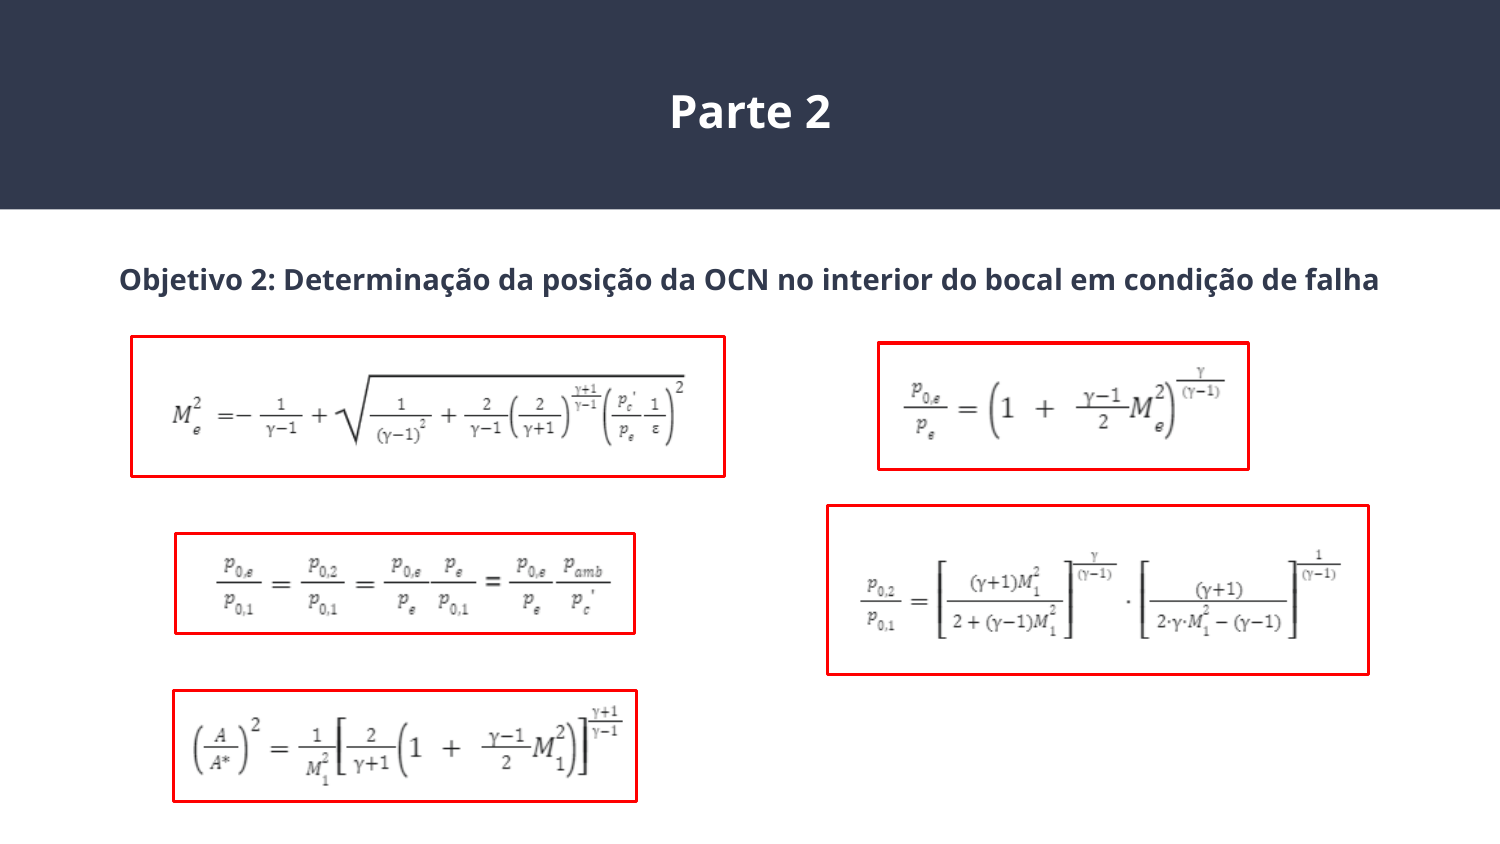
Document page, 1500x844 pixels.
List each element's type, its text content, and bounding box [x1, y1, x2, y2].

picture [879, 344, 1247, 469]
picture [132, 337, 724, 475]
picture [176, 534, 634, 633]
text_box Parte 2 [409, 68, 1091, 154]
picture [828, 507, 1368, 673]
picture [174, 692, 635, 801]
text_box Objetivo 2: Determinação da posição da OCN no interior do bocal em condição de falha [38, 246, 1462, 312]
